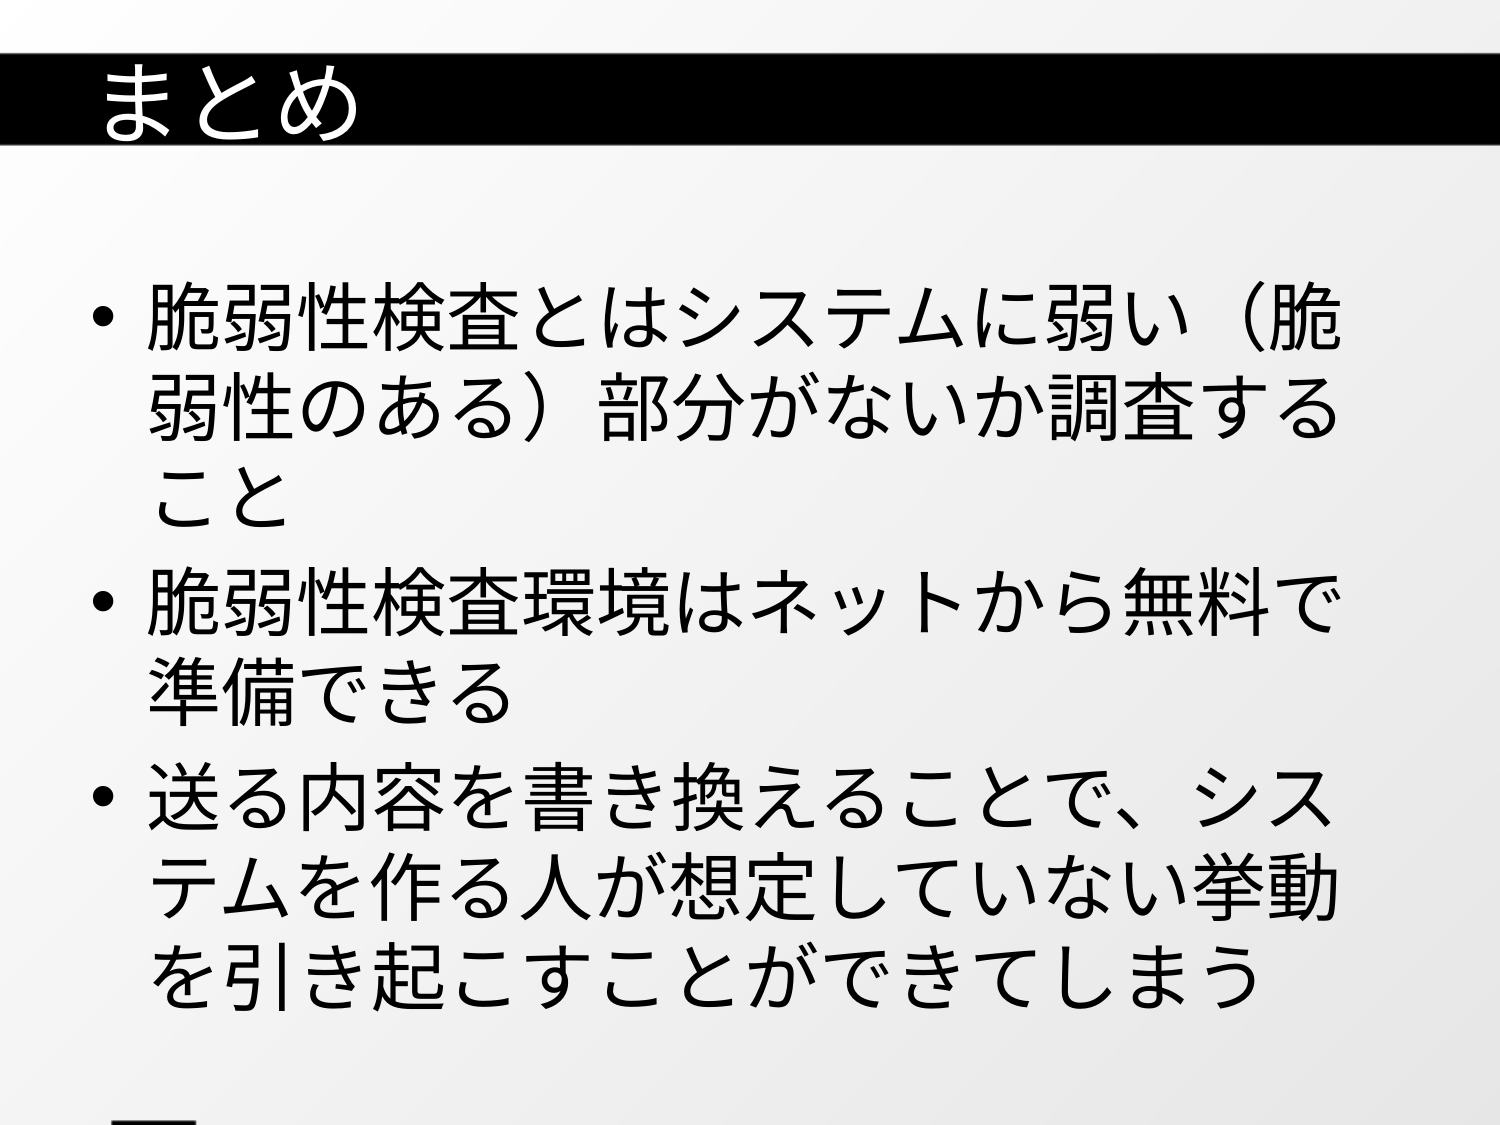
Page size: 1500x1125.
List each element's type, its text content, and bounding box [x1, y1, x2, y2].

title まとめ [75, 47, 1425, 155]
picture [0, 0, 1500, 1125]
list 脆弱性検査とはシステムに弱い（脆弱性のある）部分がないか調査すること 脆弱性検査環境はネットから無料で準備できる 送る内容を書き換えることで、システムを作る人が想定していない挙動を引き起こすことができてしまう [75, 262, 1425, 1005]
